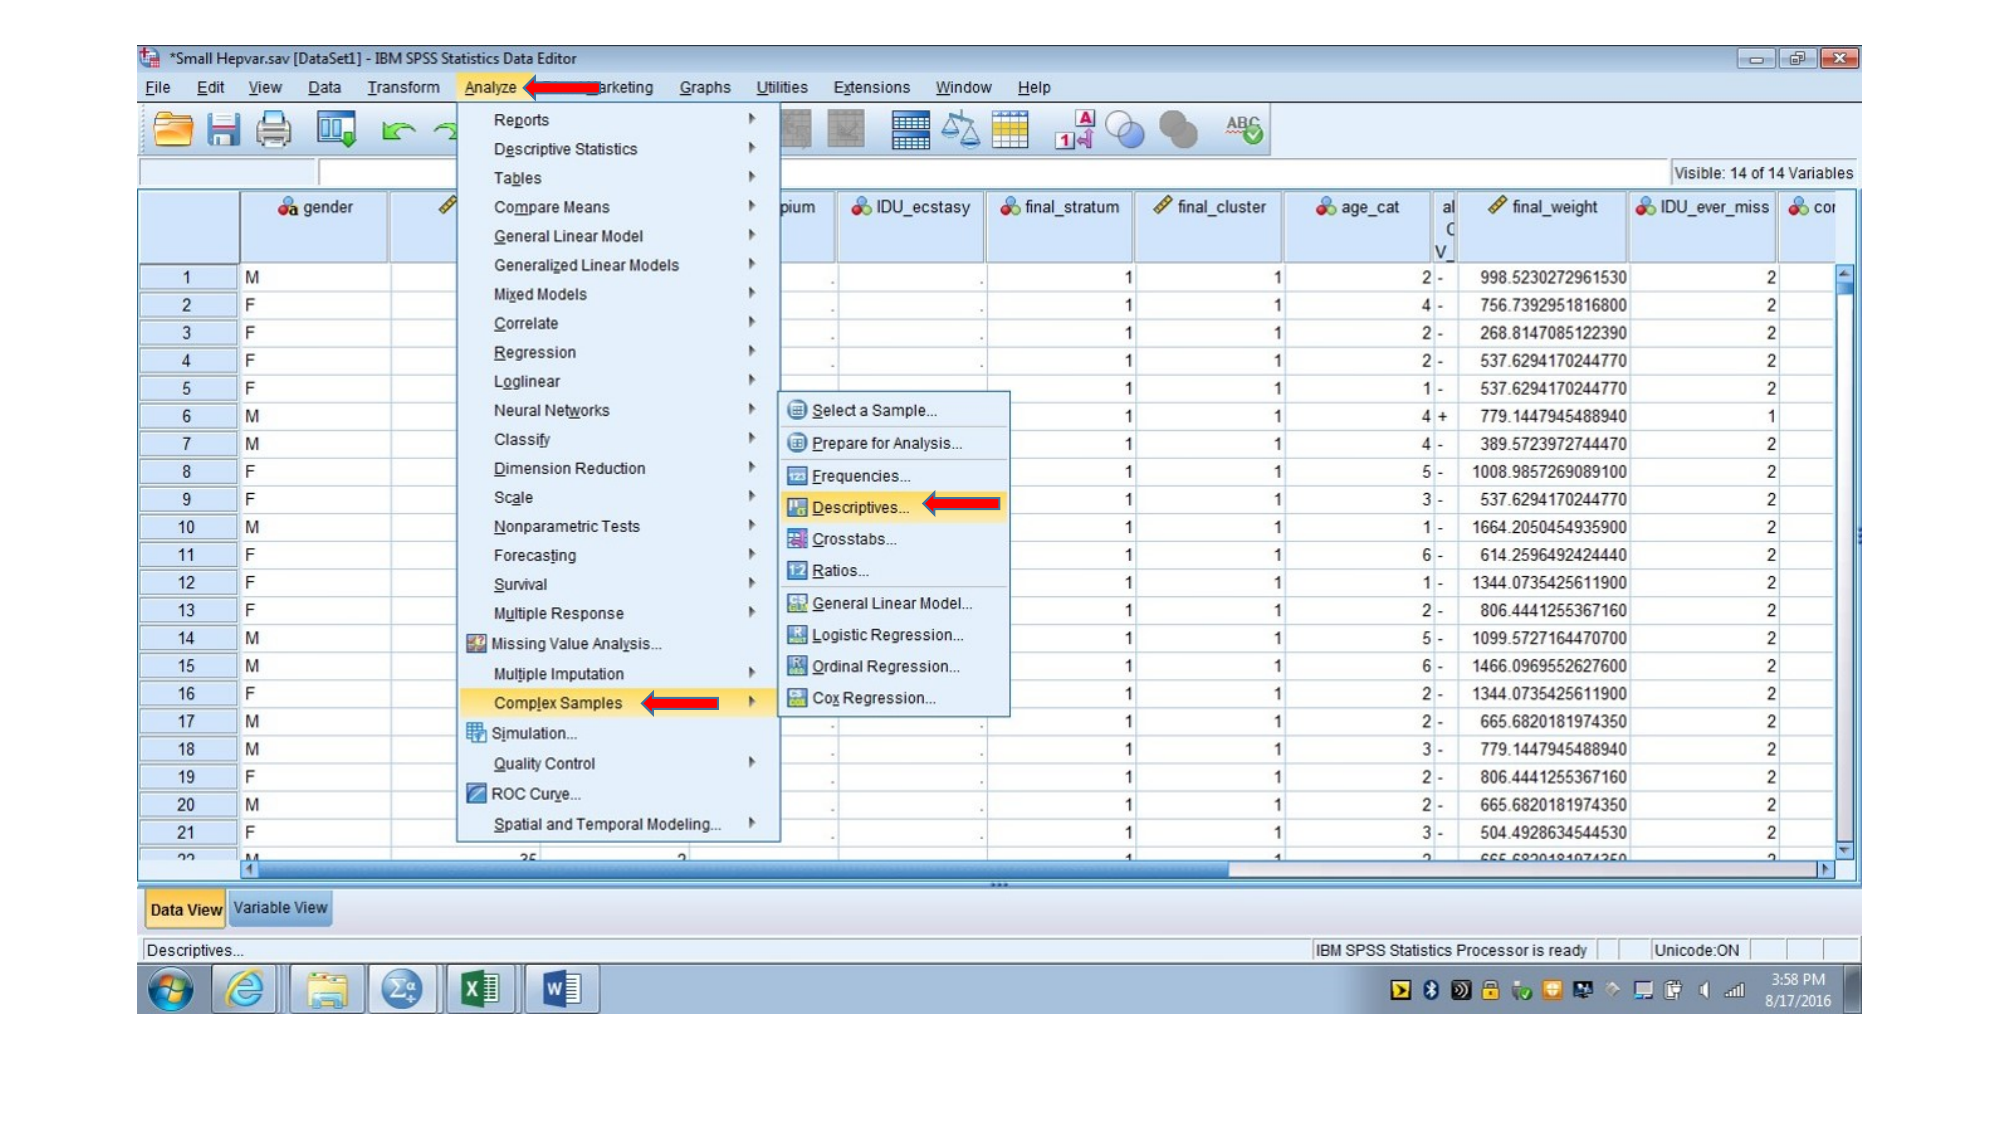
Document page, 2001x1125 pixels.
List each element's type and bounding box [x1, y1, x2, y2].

picture [137, 45, 1862, 1014]
